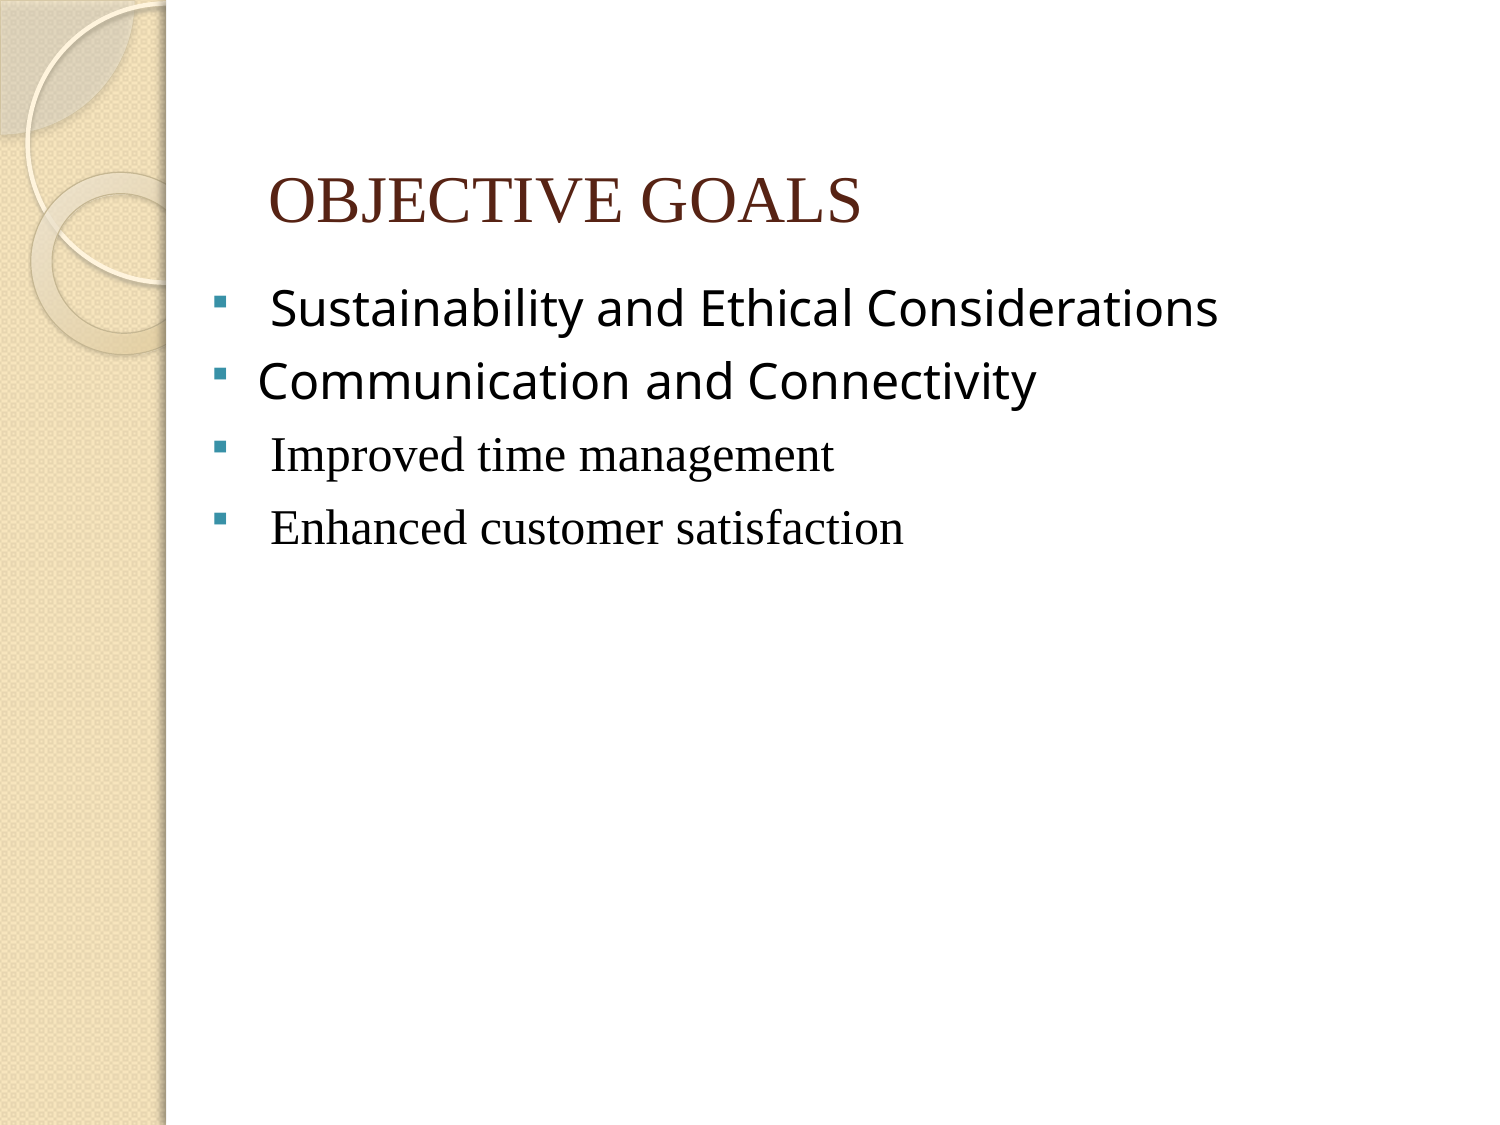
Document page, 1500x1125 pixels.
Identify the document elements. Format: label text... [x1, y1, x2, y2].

title OBJECTIVE GOALS [253, 101, 1484, 290]
list Sustainability and Ethical Considerations Communication and Connectivity Improved time management Enhanced customer satisfaction [183, 196, 1413, 896]
